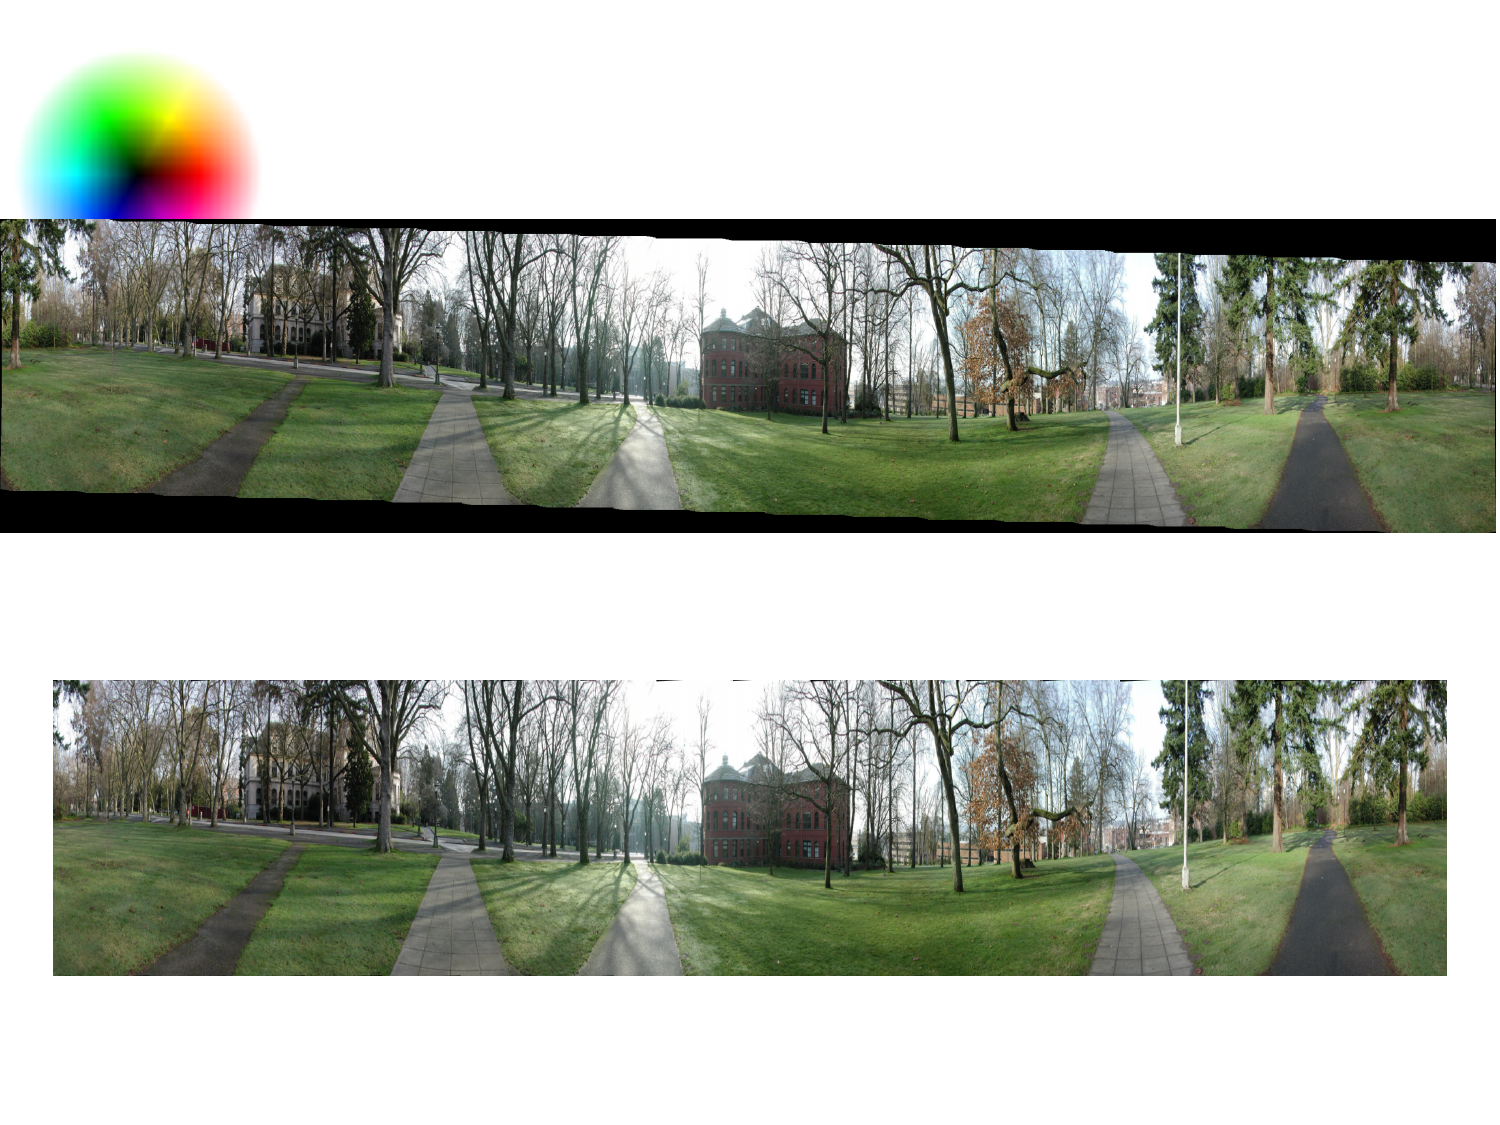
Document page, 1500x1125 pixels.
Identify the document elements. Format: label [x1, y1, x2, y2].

picture [0, 42, 1496, 534]
picture [52, 680, 1448, 977]
